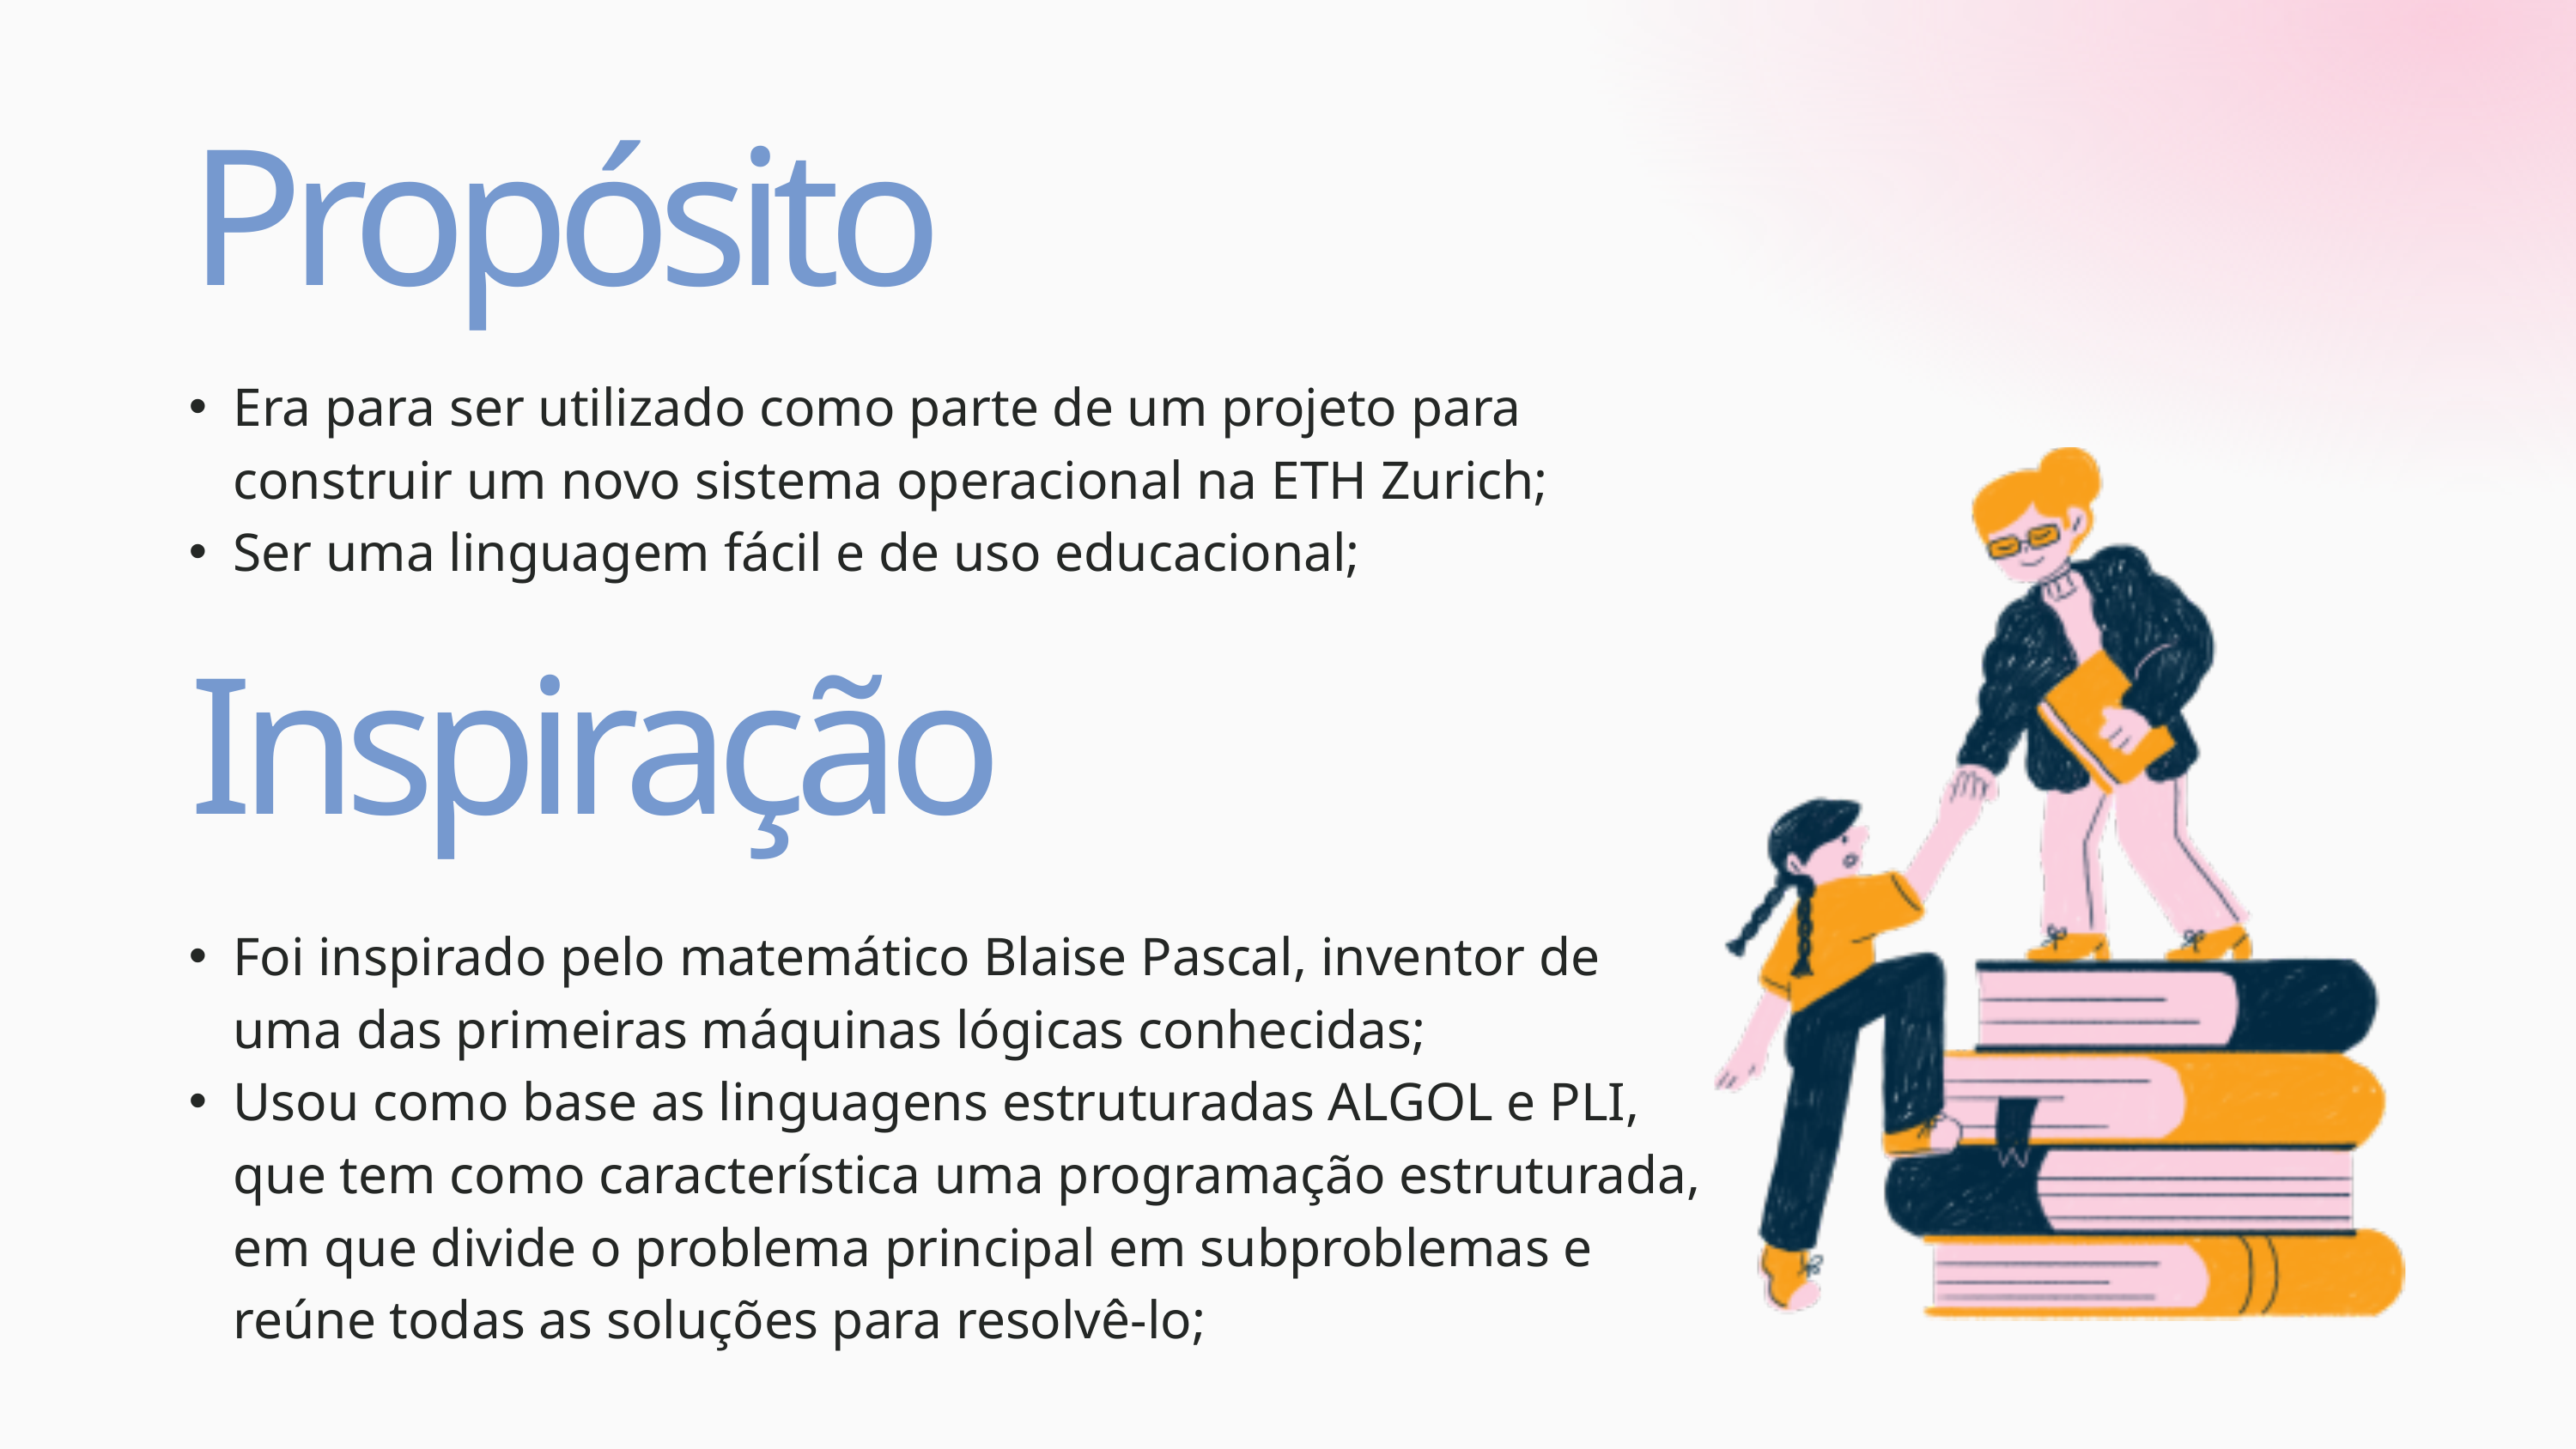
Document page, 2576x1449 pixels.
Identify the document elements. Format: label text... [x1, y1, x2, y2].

text_box Inspiração [189, 714, 1100, 852]
text_box Propósito [189, 185, 1100, 324]
text_box Foi inspirado pelo matemático Blaise Pascal, inventor de uma das primeiras máquinas lógicas conhecidas; Usou como base as linguagens estruturadas ALGOL e PLI, que tem como característica uma programação estruturada, em que divide o problema principal em subproblemas e reúne todas as soluções para resolvê-lo; [144, 840, 1715, 1349]
text_box [1587, 0, 2576, 648]
text_box Era para ser utilizado como parte de um projeto para construir um novo sistema operacional na ETH Zurich; Ser uma linguagem fácil e de uso educacional; [144, 364, 1589, 582]
text_box [1714, 447, 2406, 1321]
